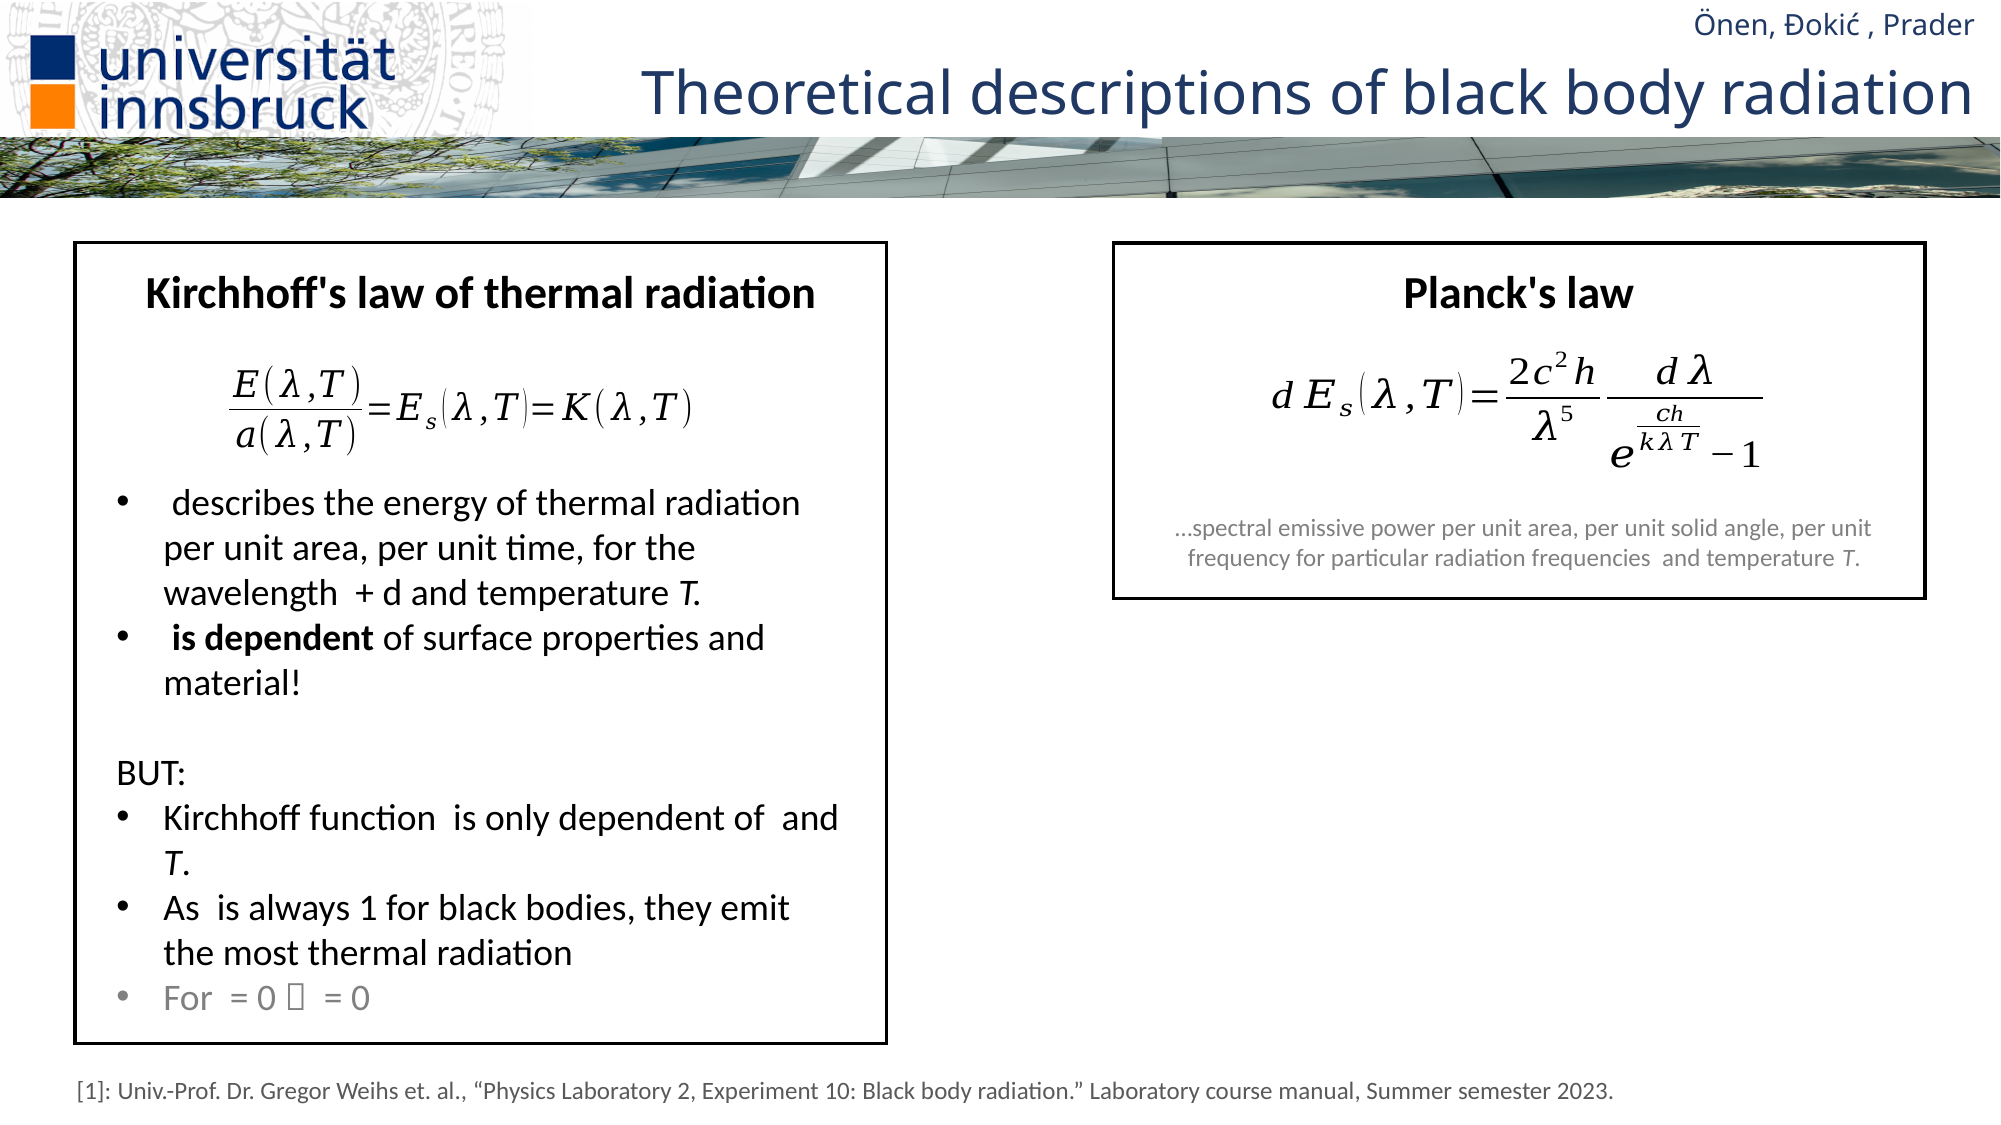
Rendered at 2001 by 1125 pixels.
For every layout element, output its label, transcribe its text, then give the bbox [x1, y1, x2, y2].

text_box [1]: Univ.-Prof. Dr. Gregor Weihs et. al., “Physics Laboratory 2, Experiment 10: Black body radiation.” Laboratory course manual, Summer semester 2023. [61, 1067, 1797, 1112]
text_box [74, 242, 888, 1044]
text_box Kirchhoff's law of thermal radiation [101, 255, 861, 326]
text_box [1112, 242, 1926, 599]
text_box Planck's law [1139, 255, 1899, 326]
title Theoretical descriptions of black body radiation [459, 40, 1990, 150]
picture [0, 24, 2001, 198]
